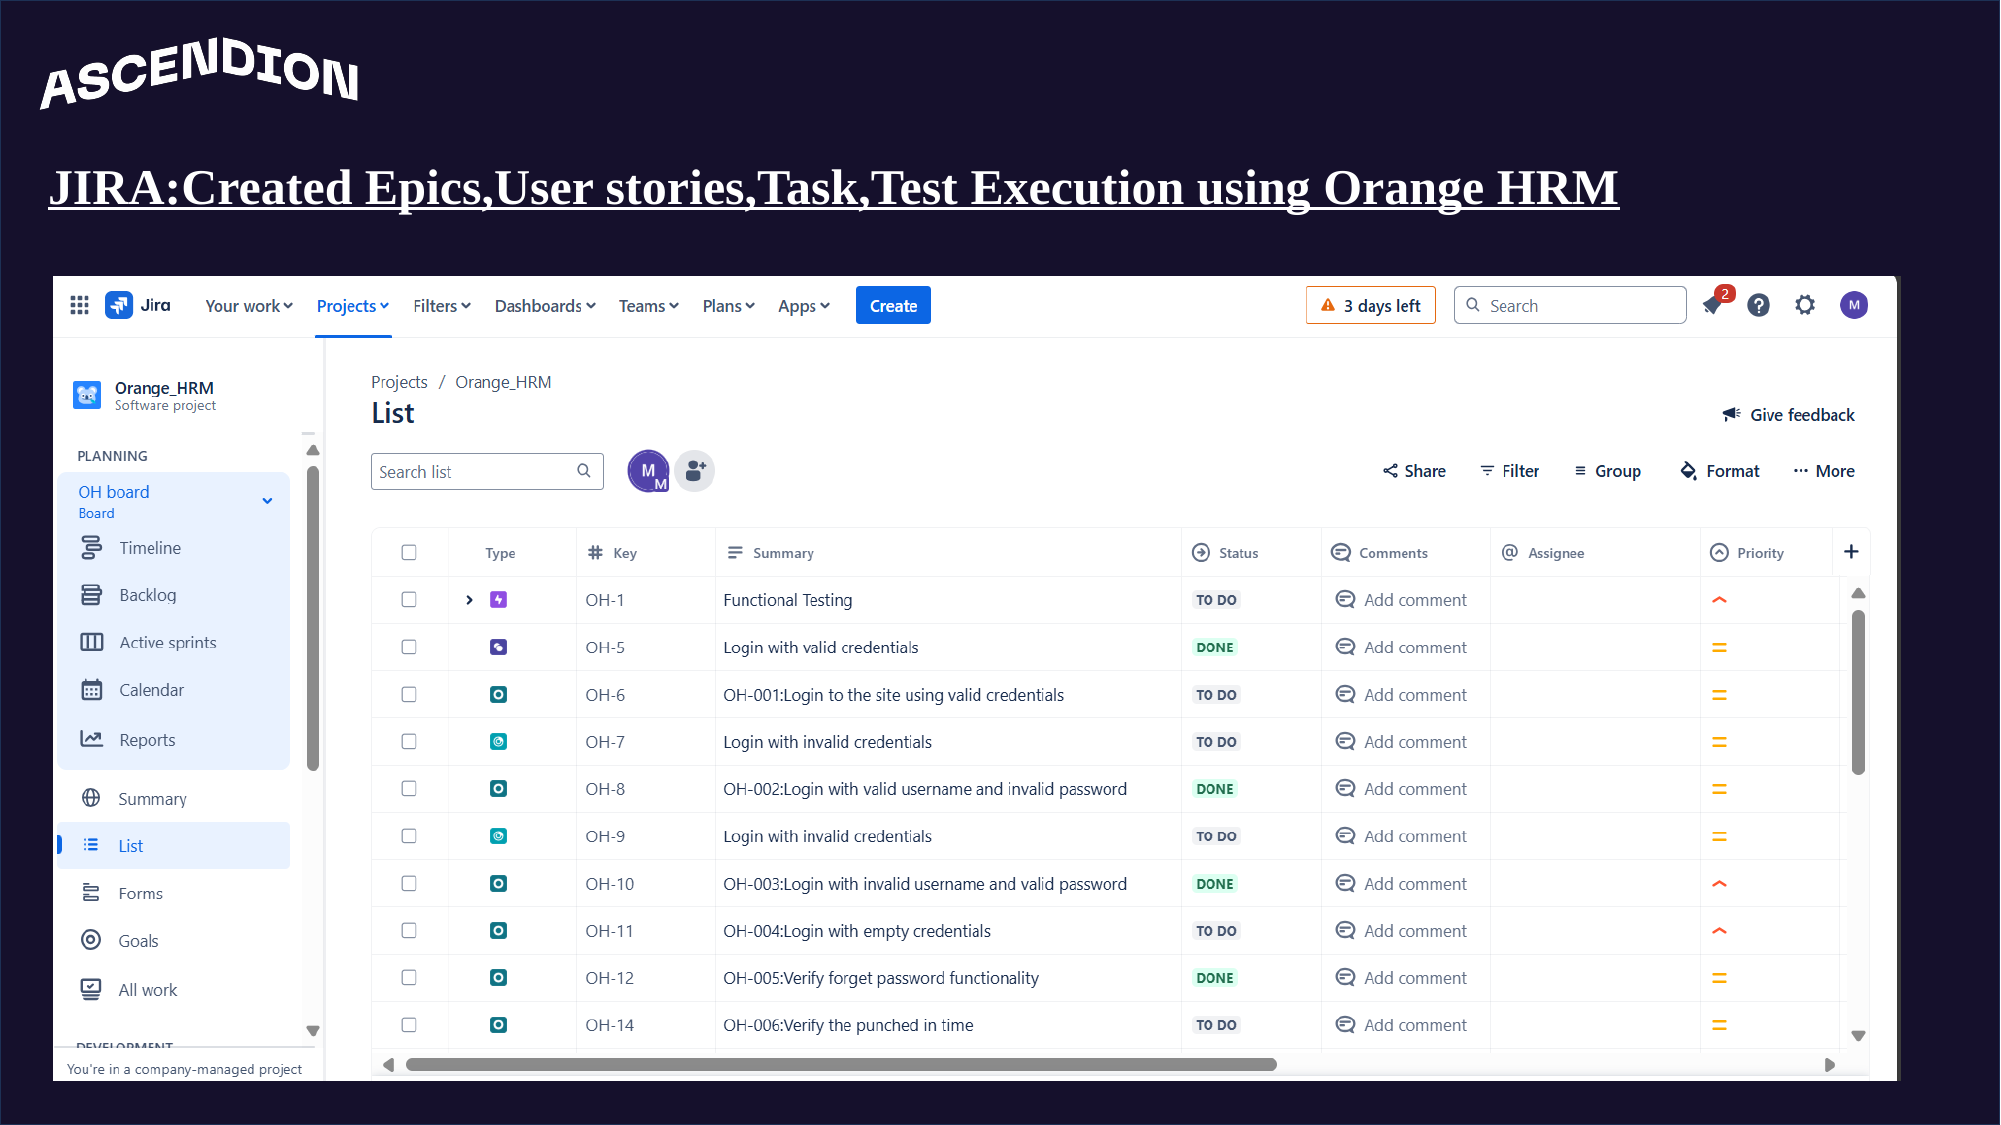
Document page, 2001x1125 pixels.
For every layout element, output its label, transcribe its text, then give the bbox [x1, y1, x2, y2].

text_box [0, 0, 2000, 1125]
picture [1, 0, 396, 148]
picture [53, 276, 1901, 1081]
text_box JIRA:Created Epics,User stories,Task,Test Execution using Orange HRM [29, 146, 1639, 222]
